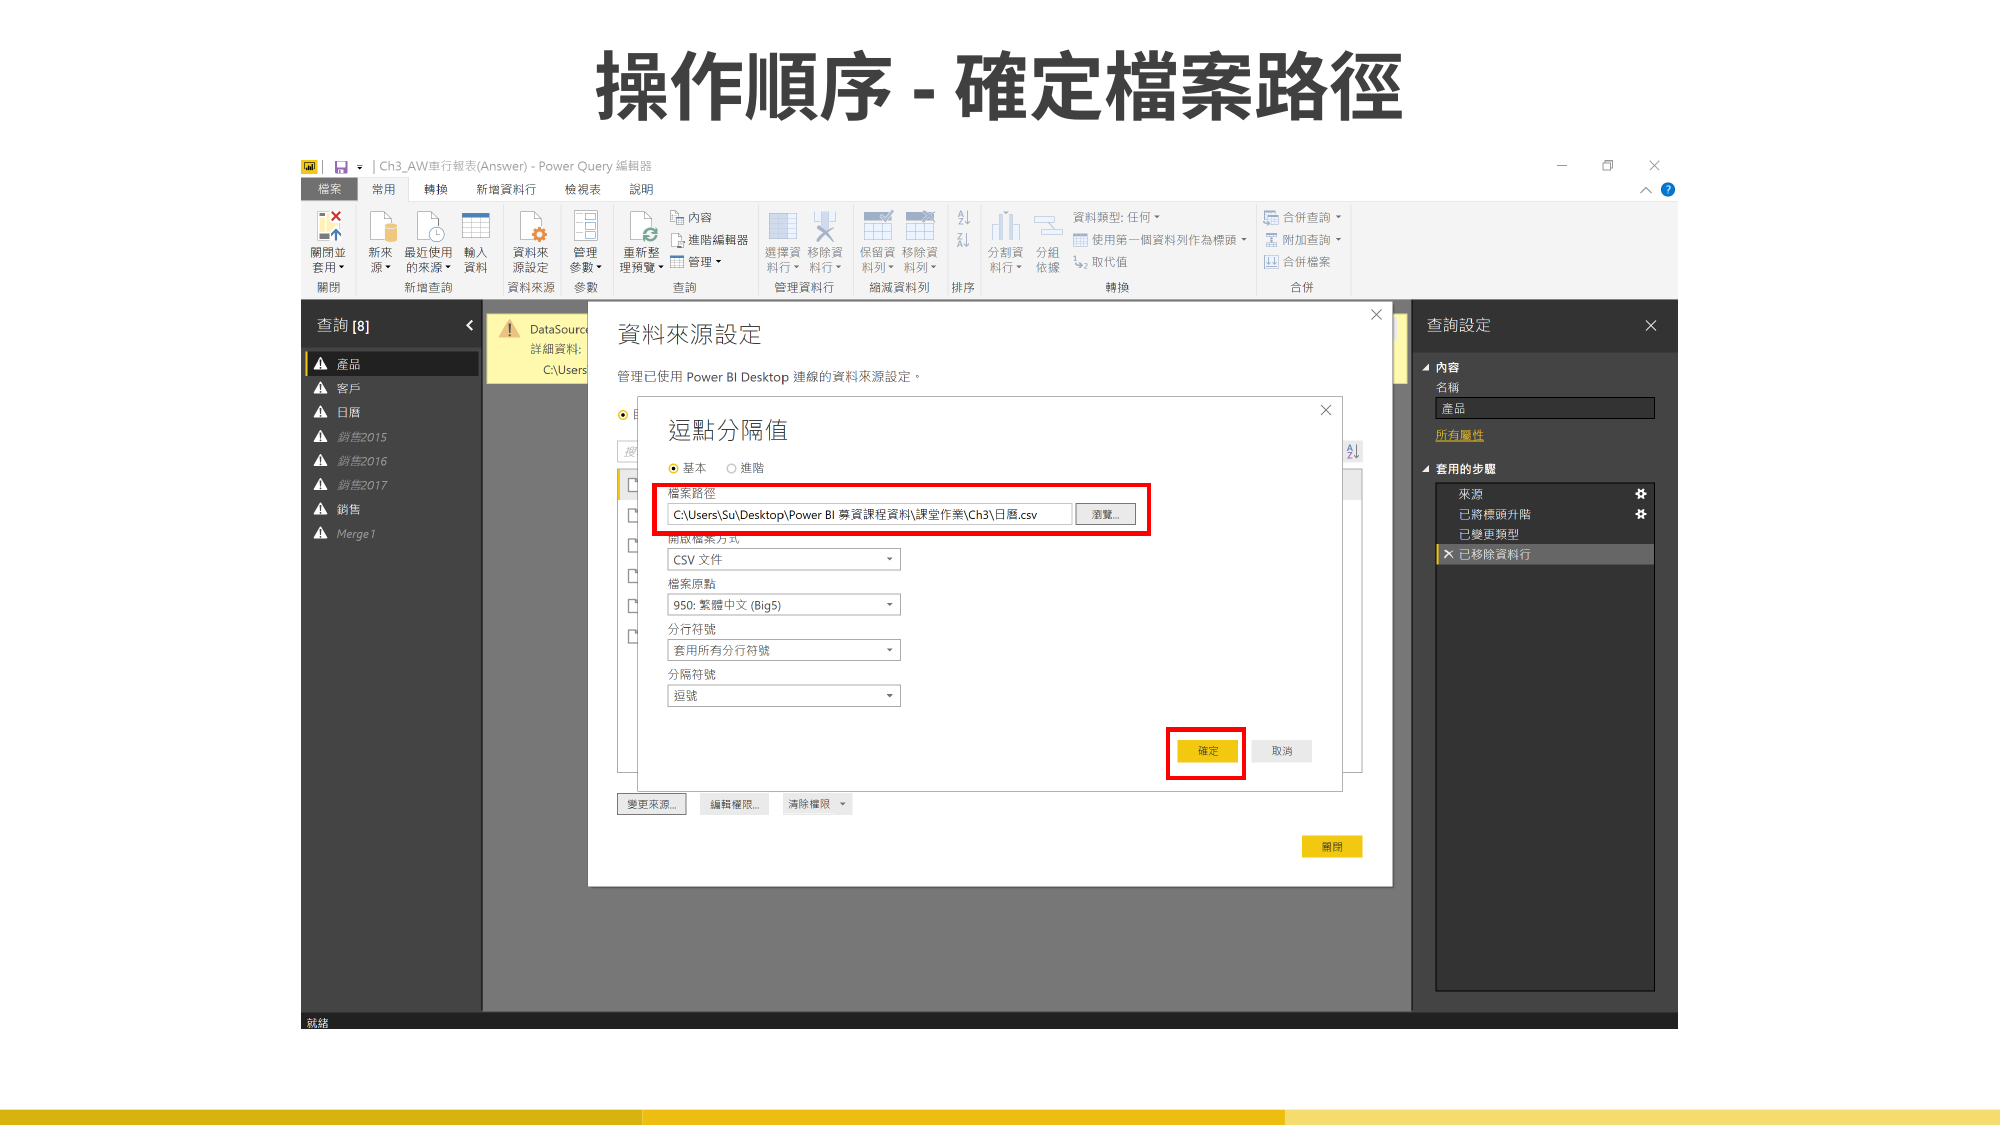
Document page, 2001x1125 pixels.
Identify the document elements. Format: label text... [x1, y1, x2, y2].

title 操作順序-確定檔案路徑 [0, 20, 2000, 161]
picture [301, 160, 1678, 1029]
